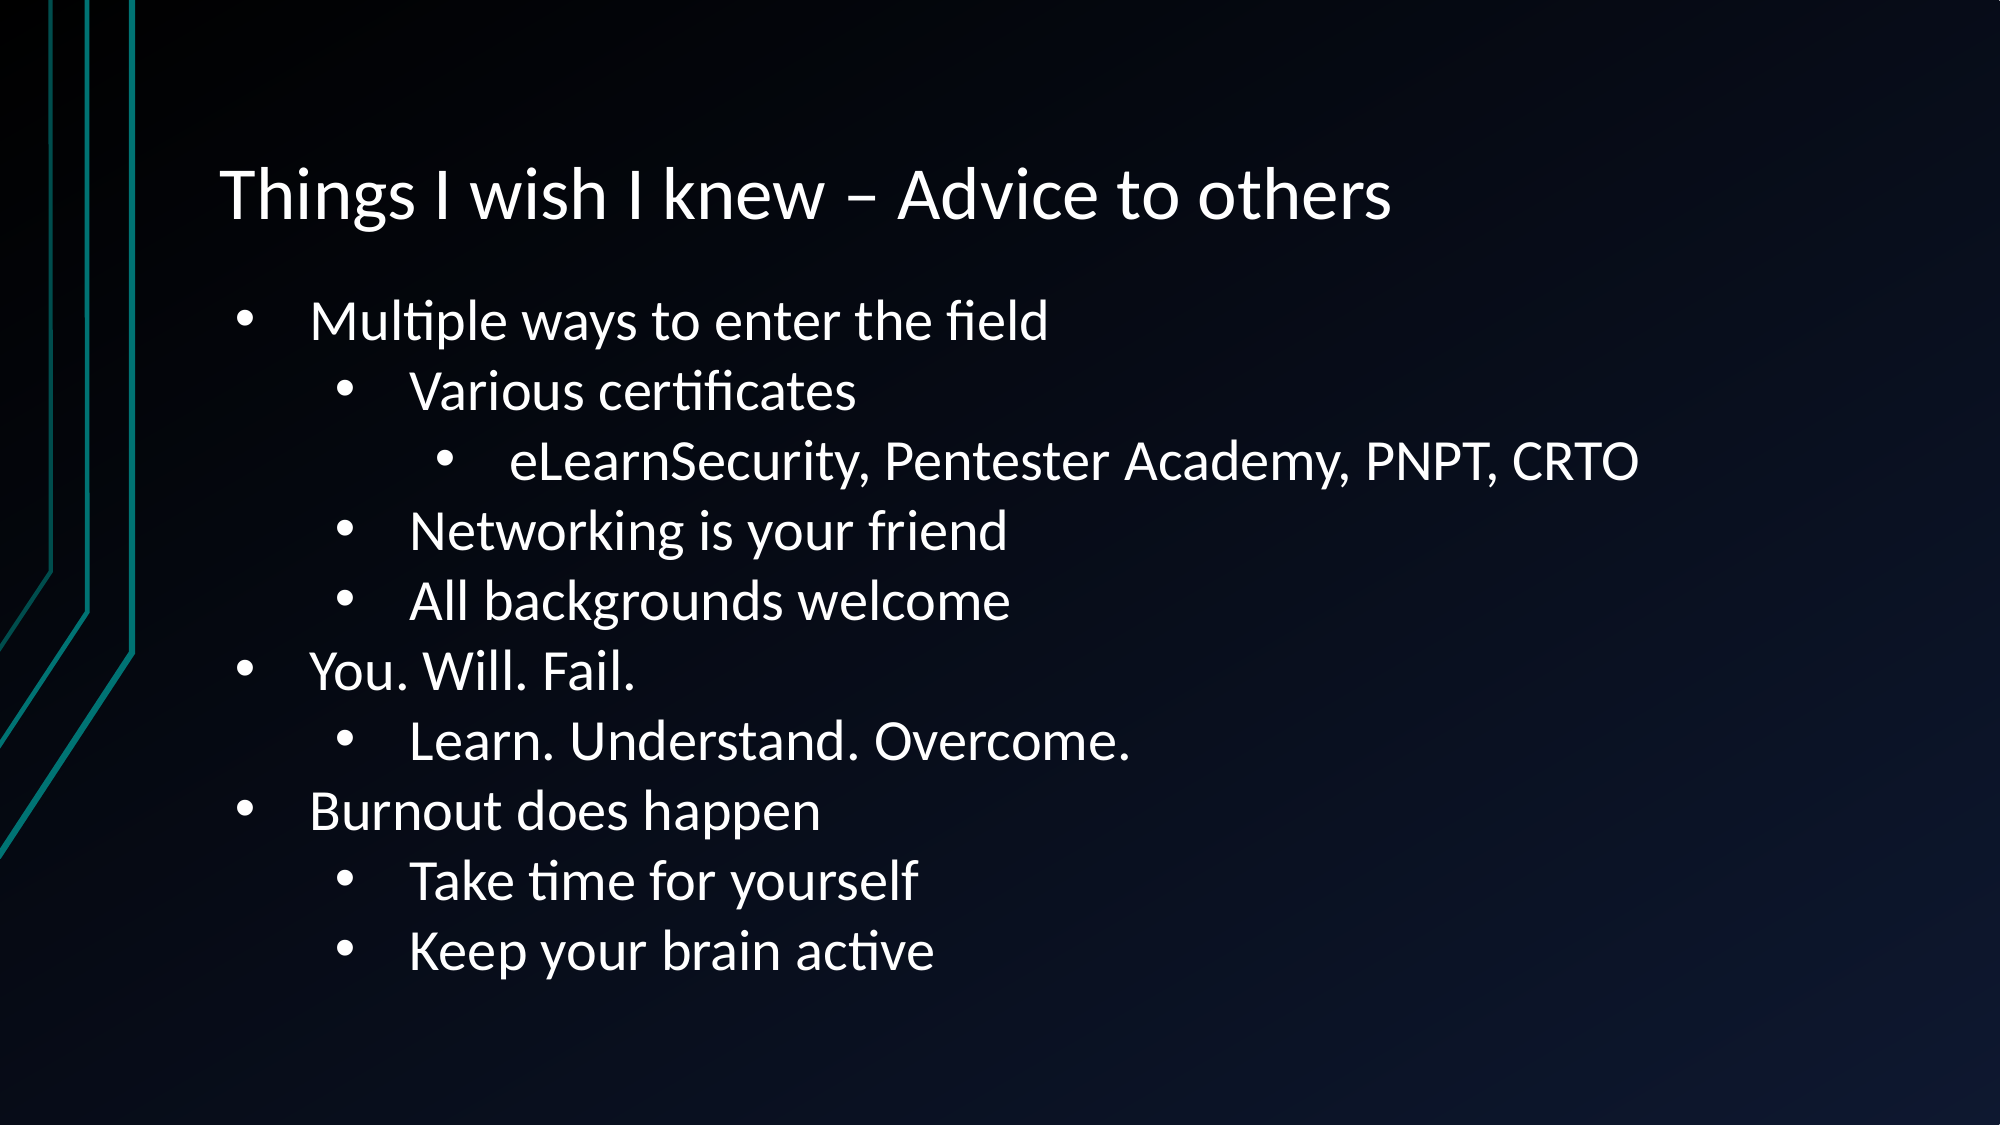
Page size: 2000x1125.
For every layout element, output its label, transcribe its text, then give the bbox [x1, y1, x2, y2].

text_box Multiple ways to enter the field Various certificates eLearnSecurity, Pentester Academy, PNPT, CRTO Networking is your friend All backgrounds welcome You. Will. Fail. Learn. Understand. Overcome. Burnout does happen Take time for yourself Keep your brain active [219, 275, 1669, 1060]
title Things I wish I knew – Advice to others [199, 45, 1900, 246]
